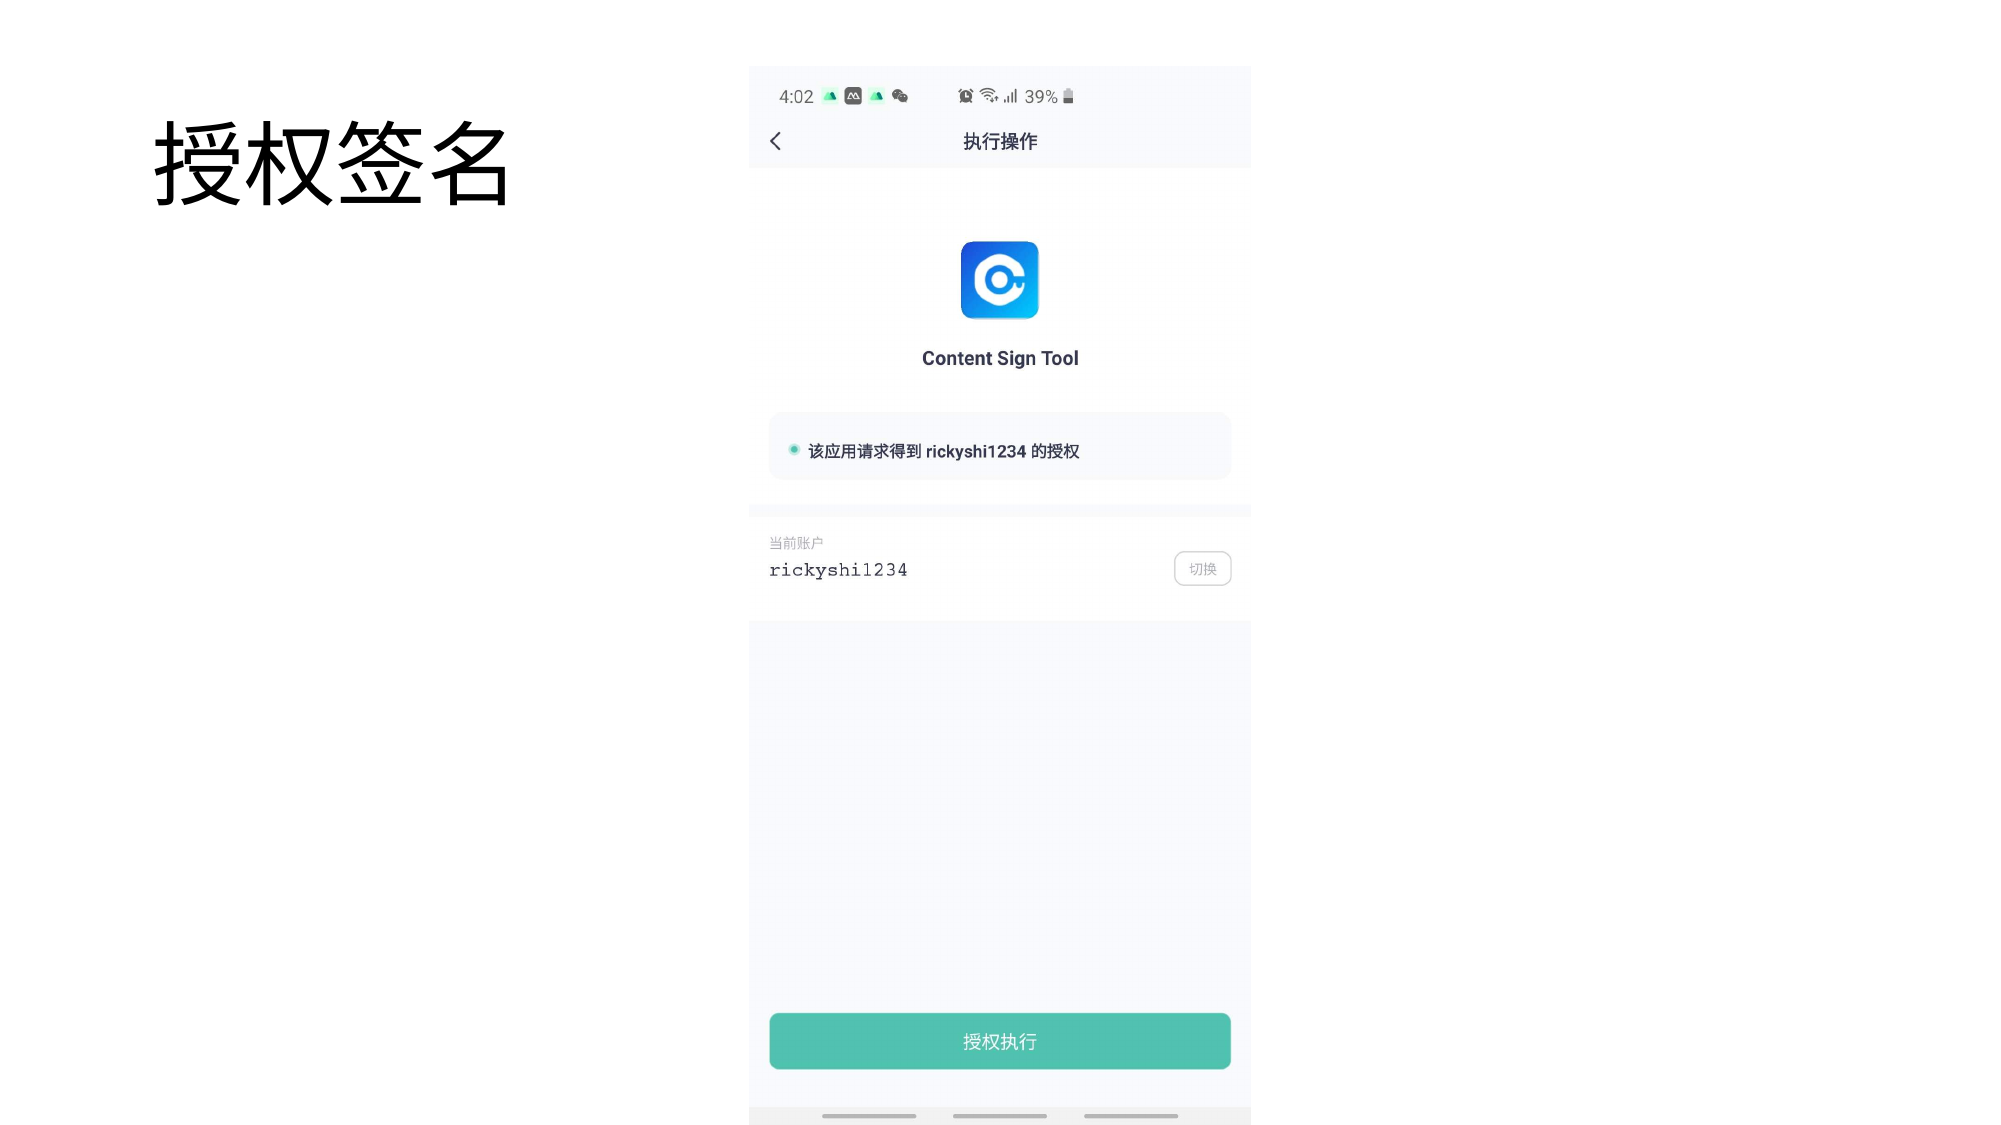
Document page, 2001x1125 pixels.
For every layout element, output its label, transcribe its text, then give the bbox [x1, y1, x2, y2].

title 授权签名 [137, 59, 1863, 278]
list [749, 66, 1251, 1125]
